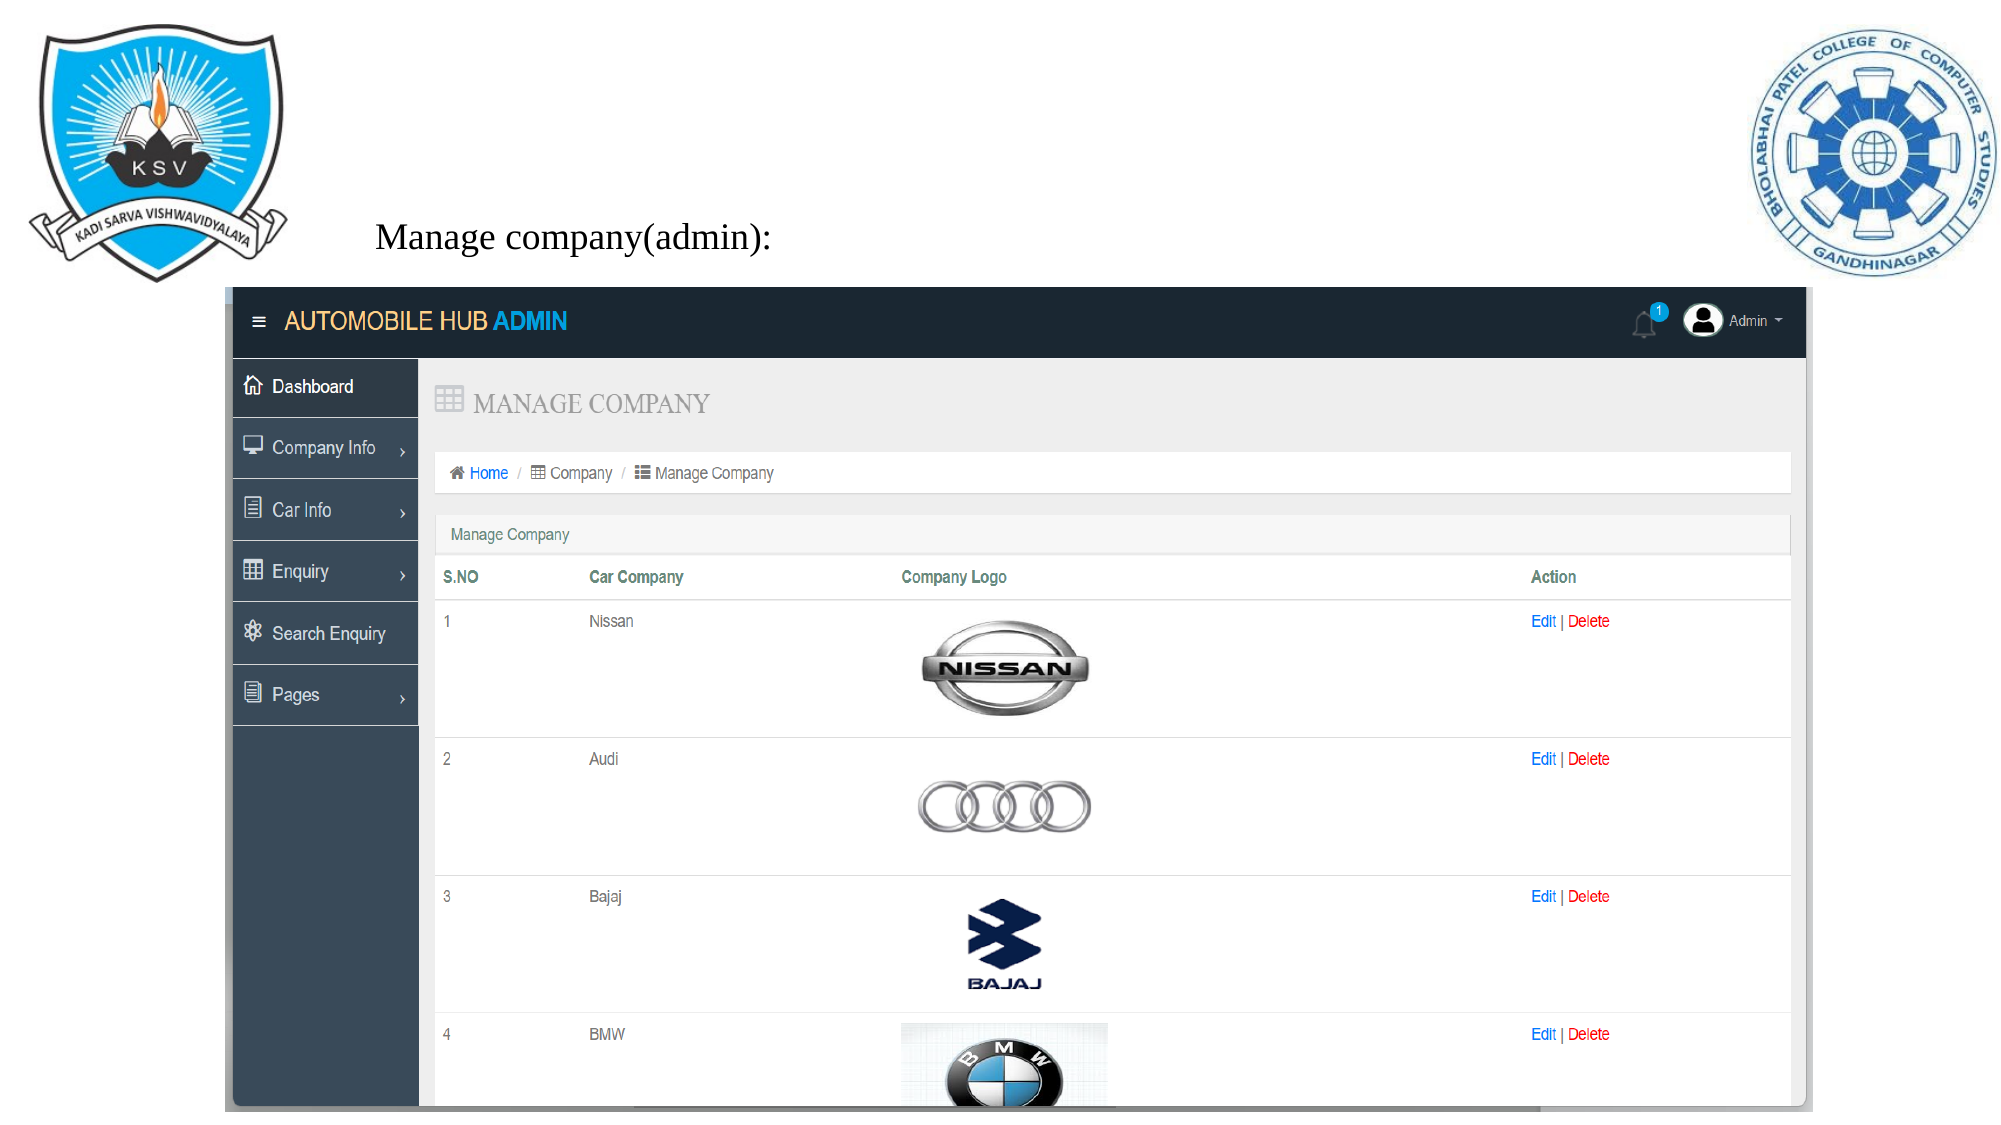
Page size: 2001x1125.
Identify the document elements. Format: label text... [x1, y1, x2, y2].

picture [28, 24, 288, 283]
title Manage company(admin): [375, 212, 849, 258]
picture [224, 287, 1813, 1112]
picture [1747, 24, 2000, 281]
